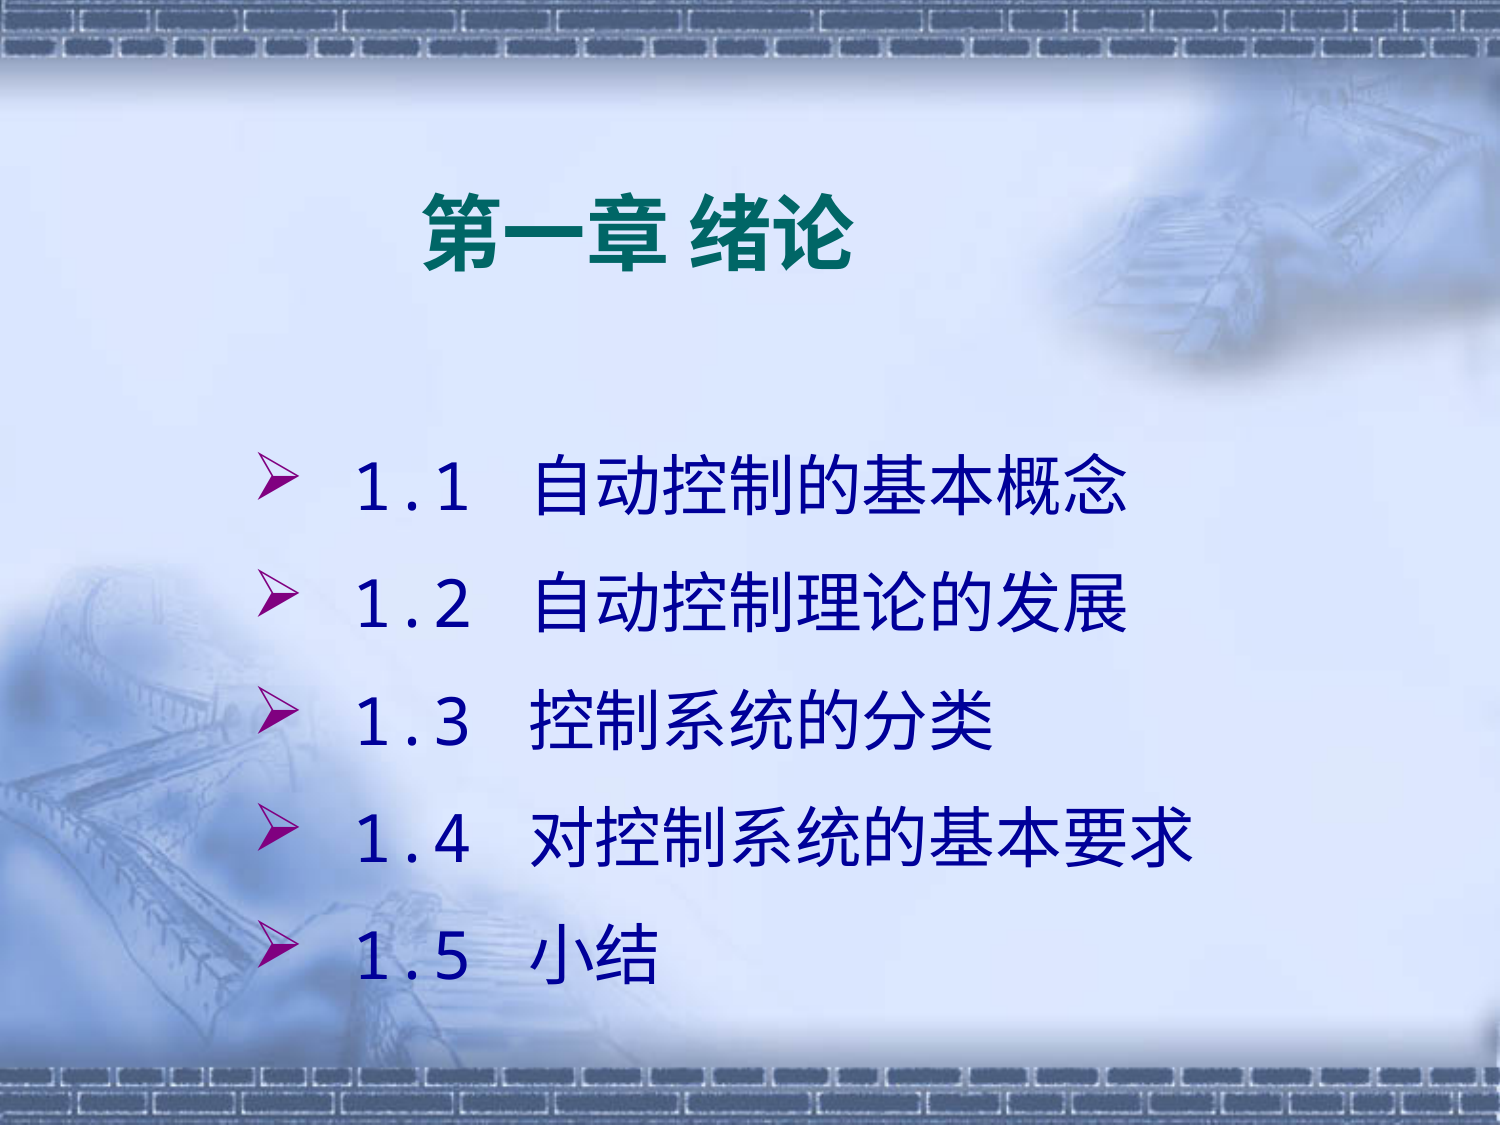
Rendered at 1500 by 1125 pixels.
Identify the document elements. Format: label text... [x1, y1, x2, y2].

title 第一章 绪论 [0, 137, 1275, 325]
picture [0, 0, 1500, 1125]
list 1.1 自动控制的基本概念 1.2 自动控制理论的发展 1.3 控制系统的分类 1.4 对控制系统的基本要求 1.5 小结 [237, 412, 1263, 1088]
